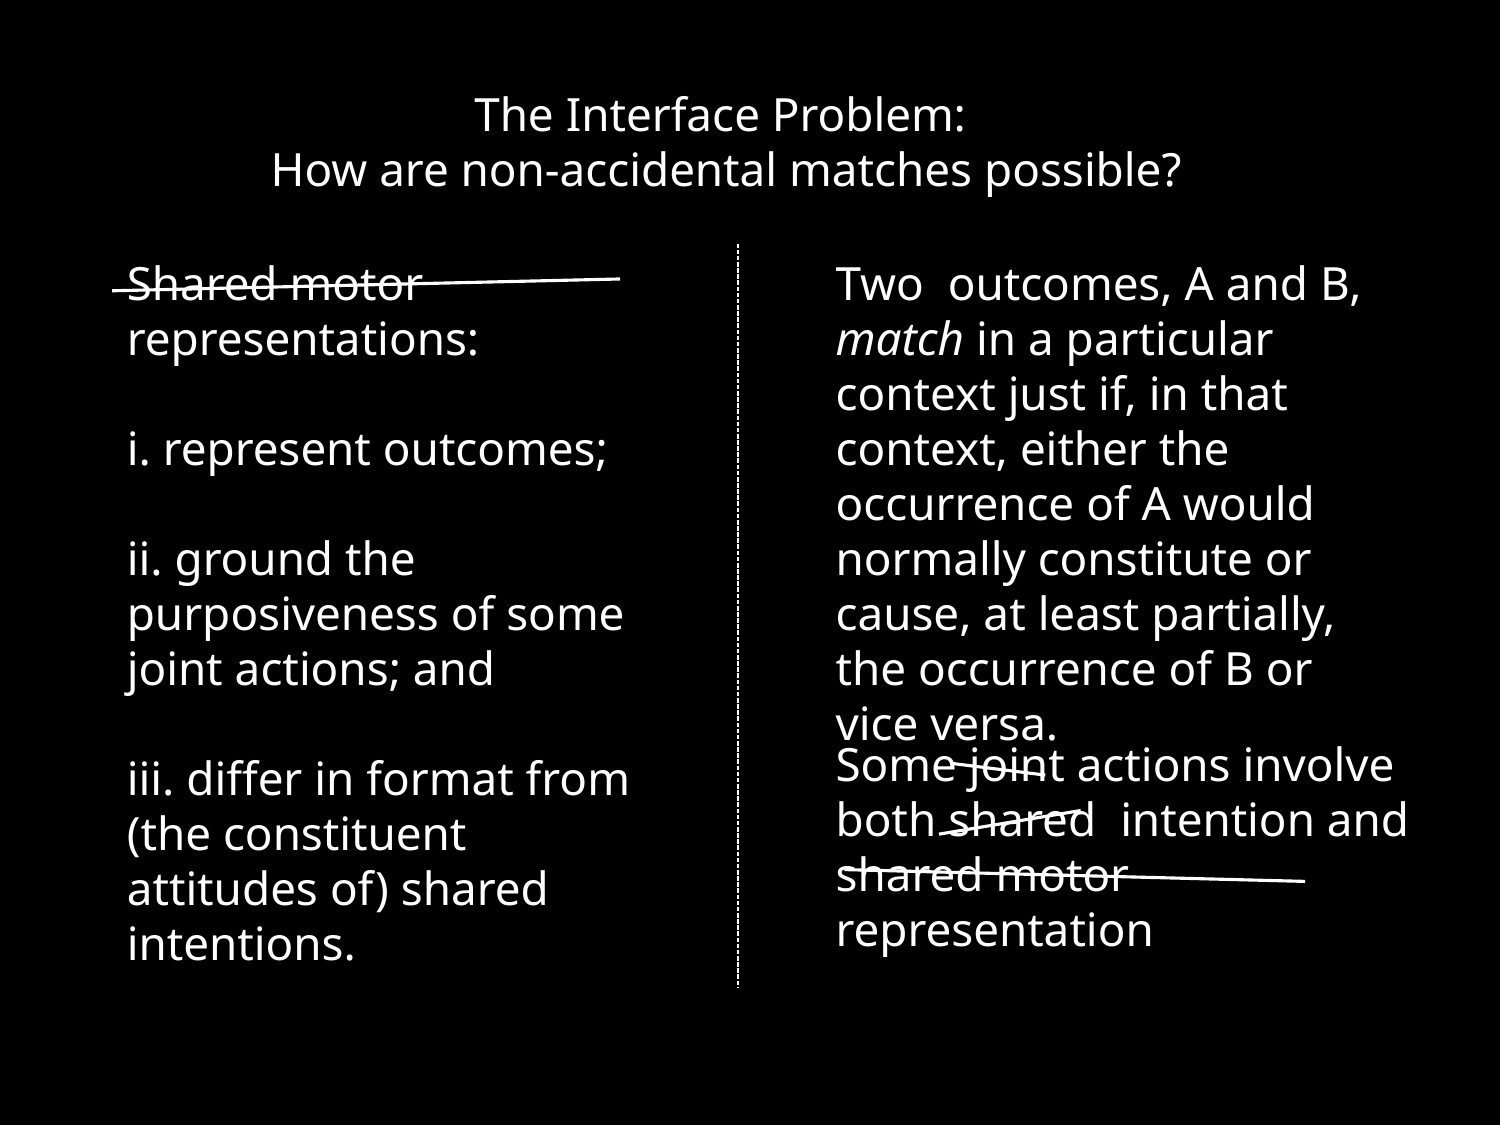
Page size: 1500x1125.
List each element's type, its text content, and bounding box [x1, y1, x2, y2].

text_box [938, 810, 1081, 835]
text_box Shared motor representations: i. represent outcomes; ii. ground the purposiveness of some joint actions; and iii. differ in format from (the constituent attitudes of) shared intentions. [112, 247, 656, 977]
text_box Some joint actions involve both shared intention and shared motor representation [820, 727, 1436, 963]
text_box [111, 278, 621, 291]
text_box The Interface Problem: How are non-accidental matches possible? [135, 78, 1317, 259]
text_box Two outcomes, A and B, match in a particular context just if, in that context, either the occurrence of A would normally constitute or cause, at least partially, the occurrence of B or vice versa. [820, 247, 1421, 757]
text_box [950, 762, 1046, 776]
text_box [844, 869, 1306, 882]
